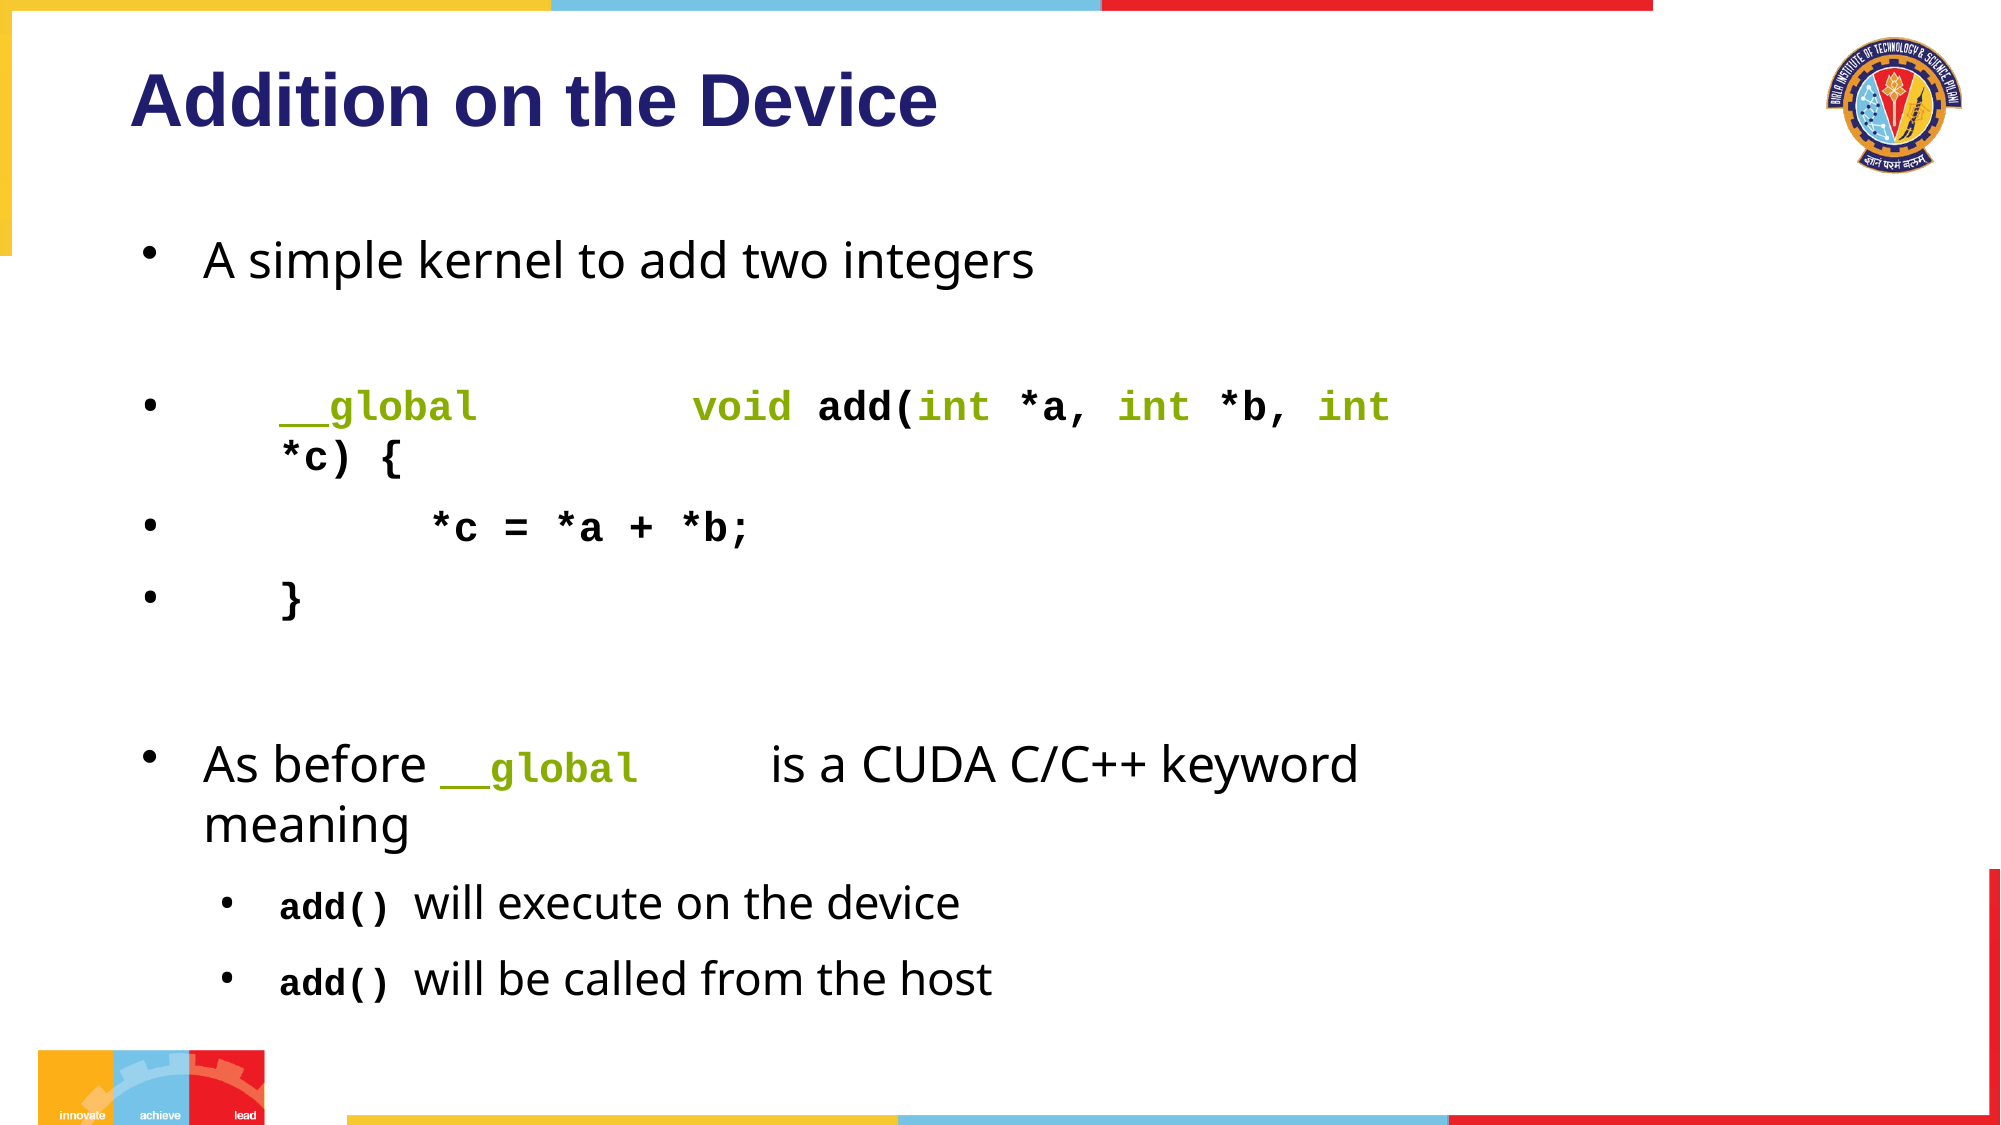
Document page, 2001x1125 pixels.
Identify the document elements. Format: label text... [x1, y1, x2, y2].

picture [0, 0, 1653, 256]
text_box A simple kernel to add two integers global void add(int *a, int *b, int *c) { *c = *a + *b; } [139, 240, 1407, 621]
picture [347, 869, 2000, 1125]
picture [1826, 37, 1962, 174]
title Addition on the Device [127, 49, 1602, 240]
text_box As before global is a CUDA C/C++ keyword meaning add() will execute on the device add() will be called from the host [139, 706, 1507, 1005]
picture [38, 1050, 265, 1125]
